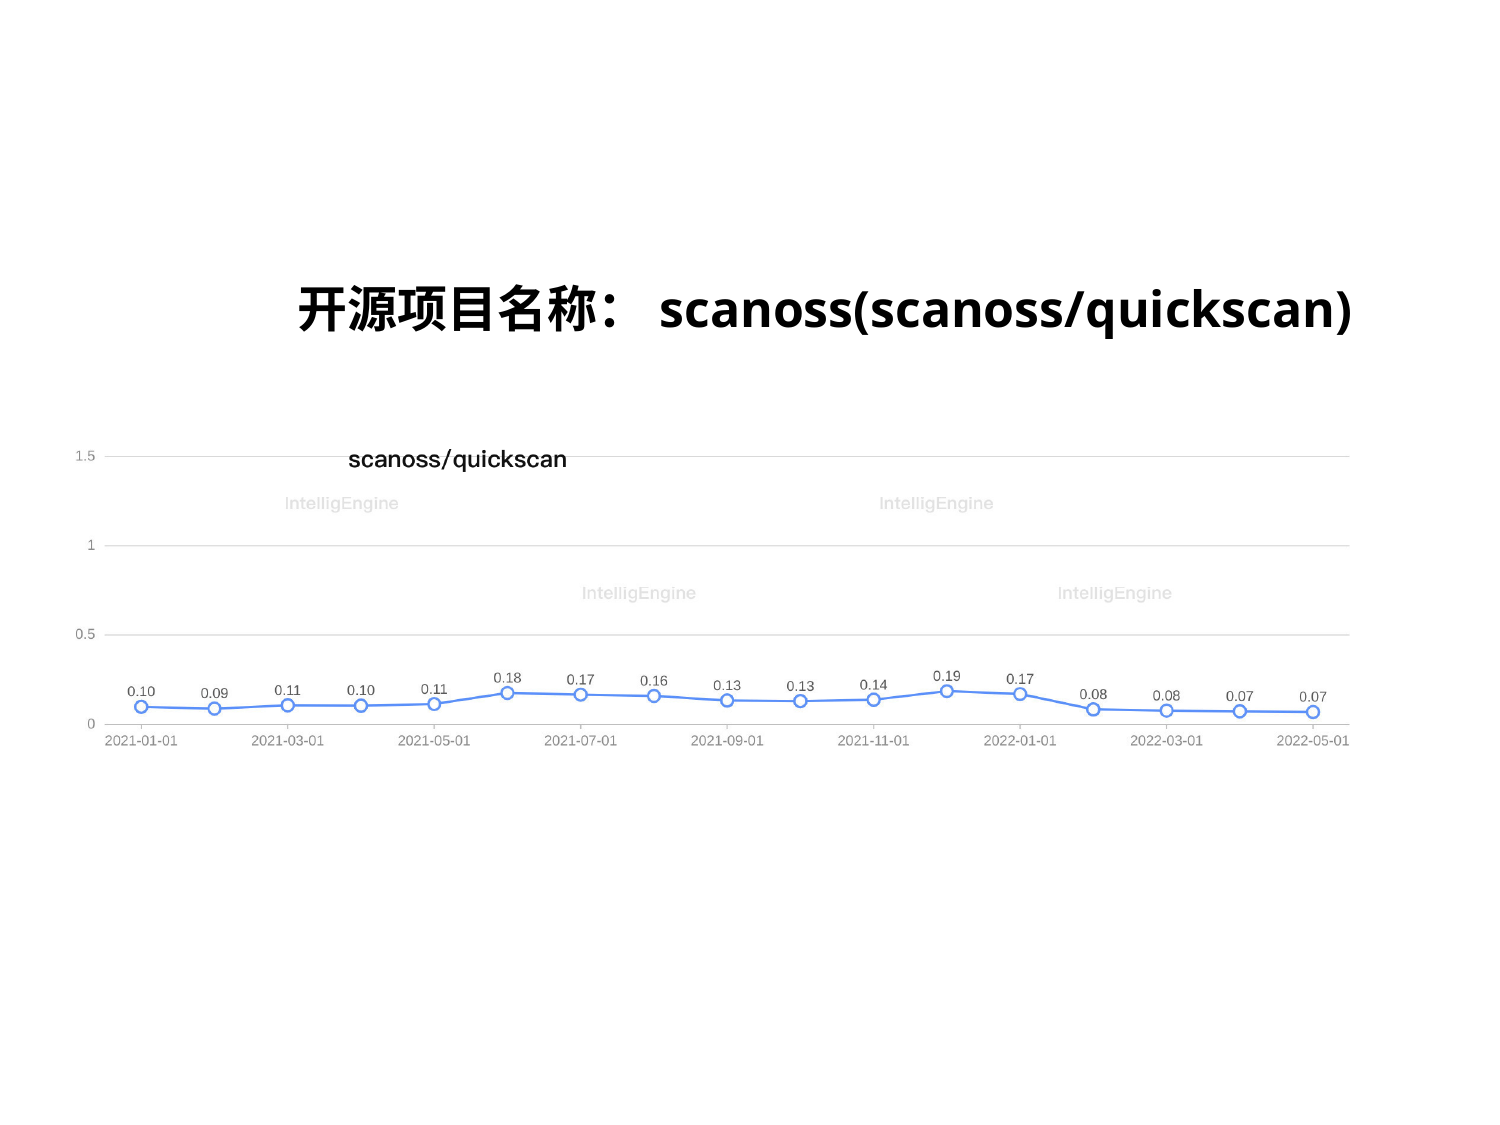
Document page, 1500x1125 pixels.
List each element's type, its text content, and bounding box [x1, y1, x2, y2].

text_box 开源项目名称：scanoss(scanoss/quickscan) [282, 224, 1368, 345]
picture [74, 449, 1351, 748]
